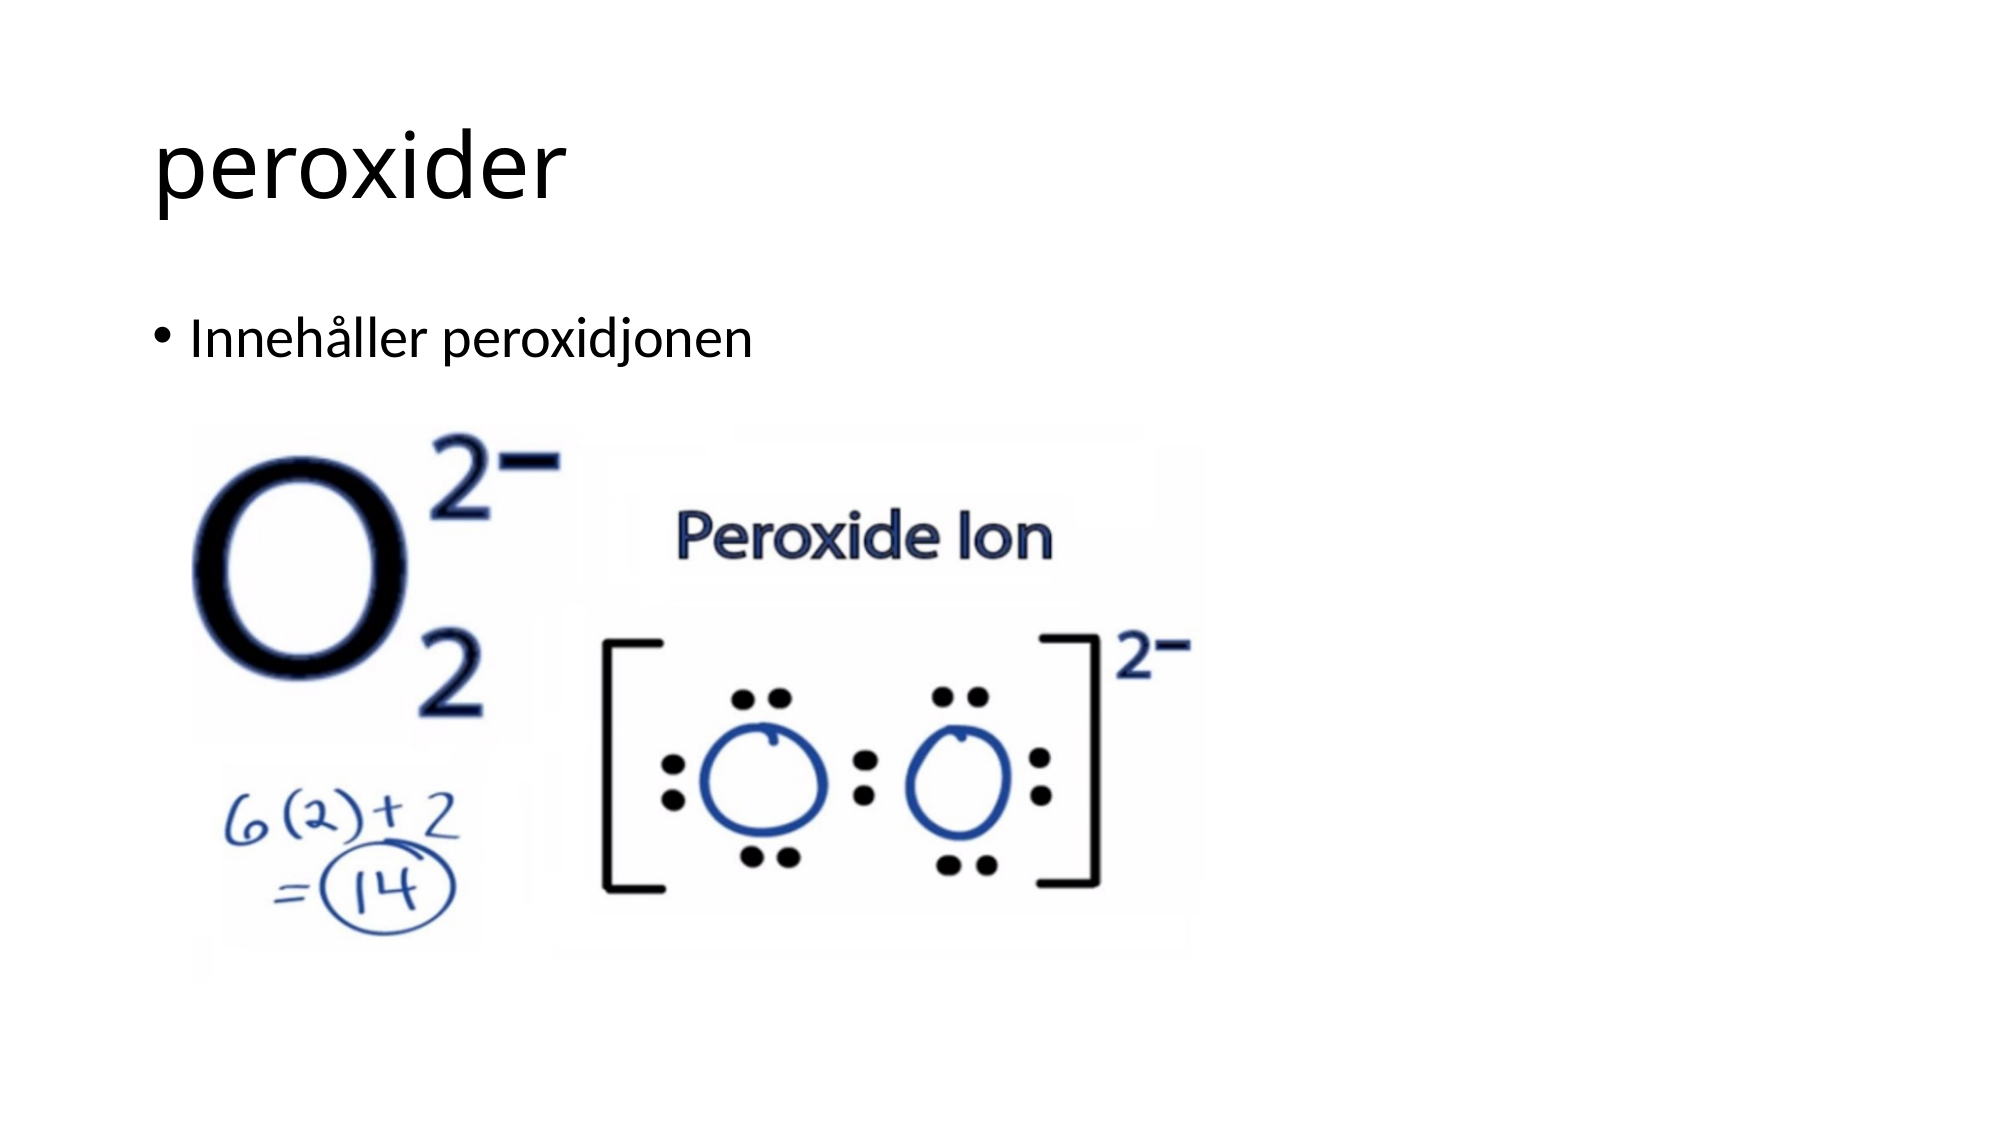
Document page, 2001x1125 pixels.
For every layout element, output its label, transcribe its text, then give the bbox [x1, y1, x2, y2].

title peroxider [137, 59, 1863, 278]
picture [191, 425, 1206, 982]
